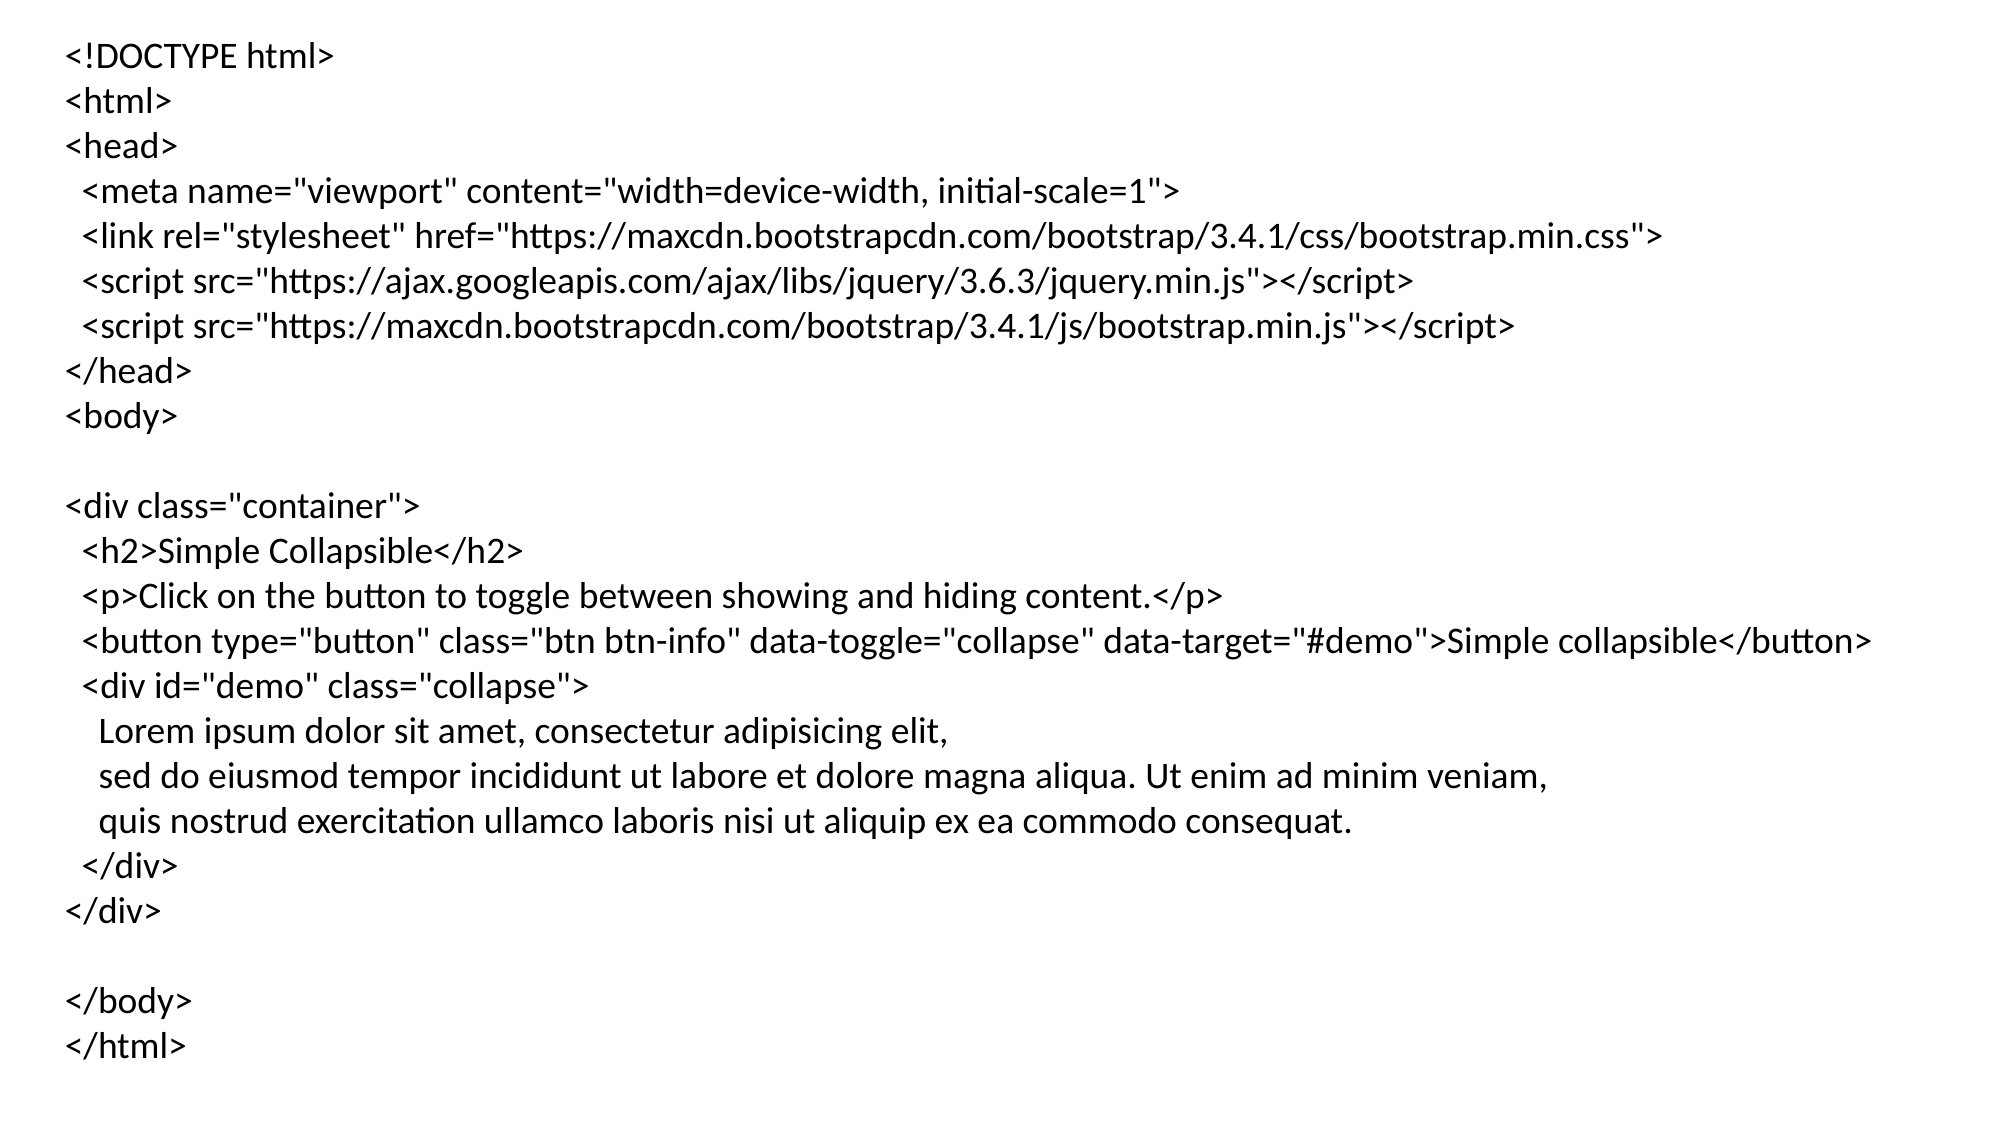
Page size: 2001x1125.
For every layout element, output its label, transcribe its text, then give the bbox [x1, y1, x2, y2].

text_box <!DOCTYPE html> <html> <head> <meta name="viewport" content="width=device-width, initial-scale=1"> <link rel="stylesheet" href="https://maxcdn.bootstrapcdn.com/bootstrap/3.4.1/css/bootstrap.min.css"> <script src="https://ajax.googleapis.com/ajax/libs/jquery/3.6.3/jquery.min.js"></script> <script src="https://maxcdn.bootstrapcdn.com/bootstrap/3.4.1/js/bootstrap.min.js"></script> </head> <body> <div class="container"> <h2>Simple Collapsible</h2> <p>Click on the button to toggle between showing and hiding content.</p> <button type="button" class="btn btn-info" data-toggle="collapse" data-target="#demo">Simple collapsible</button> <div id="demo" class="collapse"> Lorem ipsum dolor sit amet, consectetur adipisicing elit, sed do eiusmod tempor incididunt ut labore et dolore magna aliqua. Ut enim ad minim veniam, quis nostrud exercitation ullamco laboris nisi ut aliquip ex ea commodo consequat. </div> </div> </body> </html> [49, 23, 1890, 1074]
